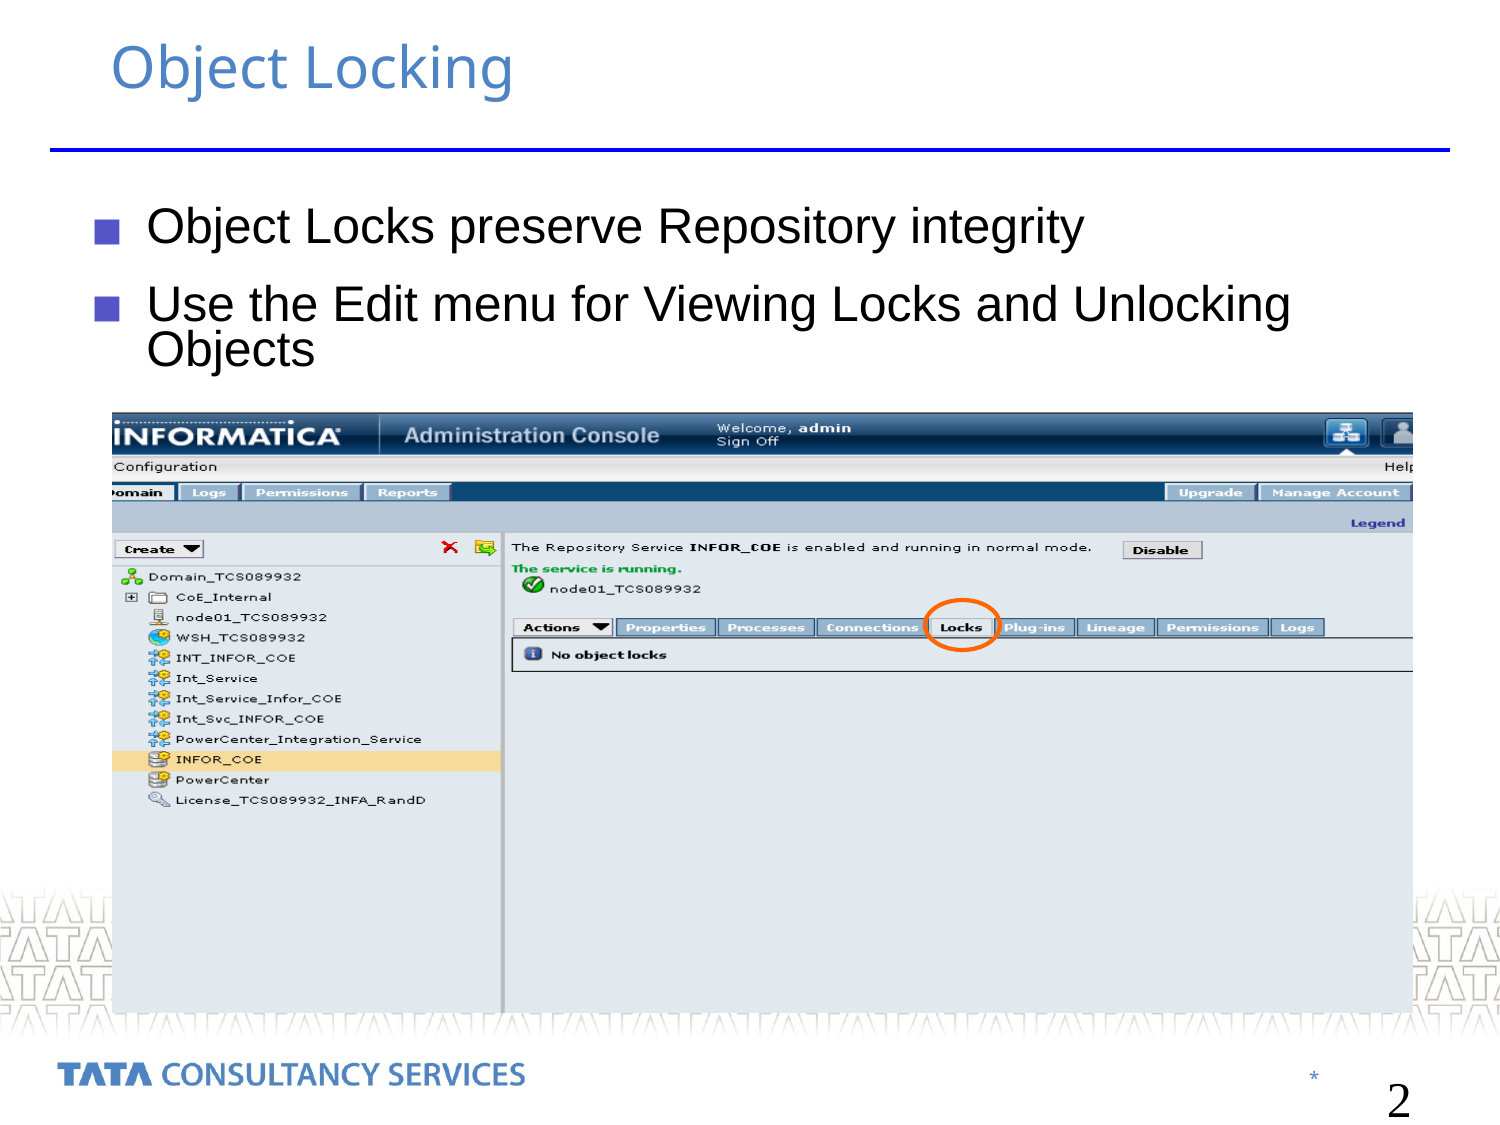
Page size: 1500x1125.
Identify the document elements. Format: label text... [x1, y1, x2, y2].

title Object Locking [95, 22, 1456, 166]
slide_number ‹#› [1371, 1059, 1435, 1104]
picture [57, 1062, 525, 1086]
picture [0, 412, 1500, 1039]
text_box Object Locks preserve Repository integrity Use the Edit menu for Viewing Locks and Unlocking Objects [74, 200, 1350, 388]
